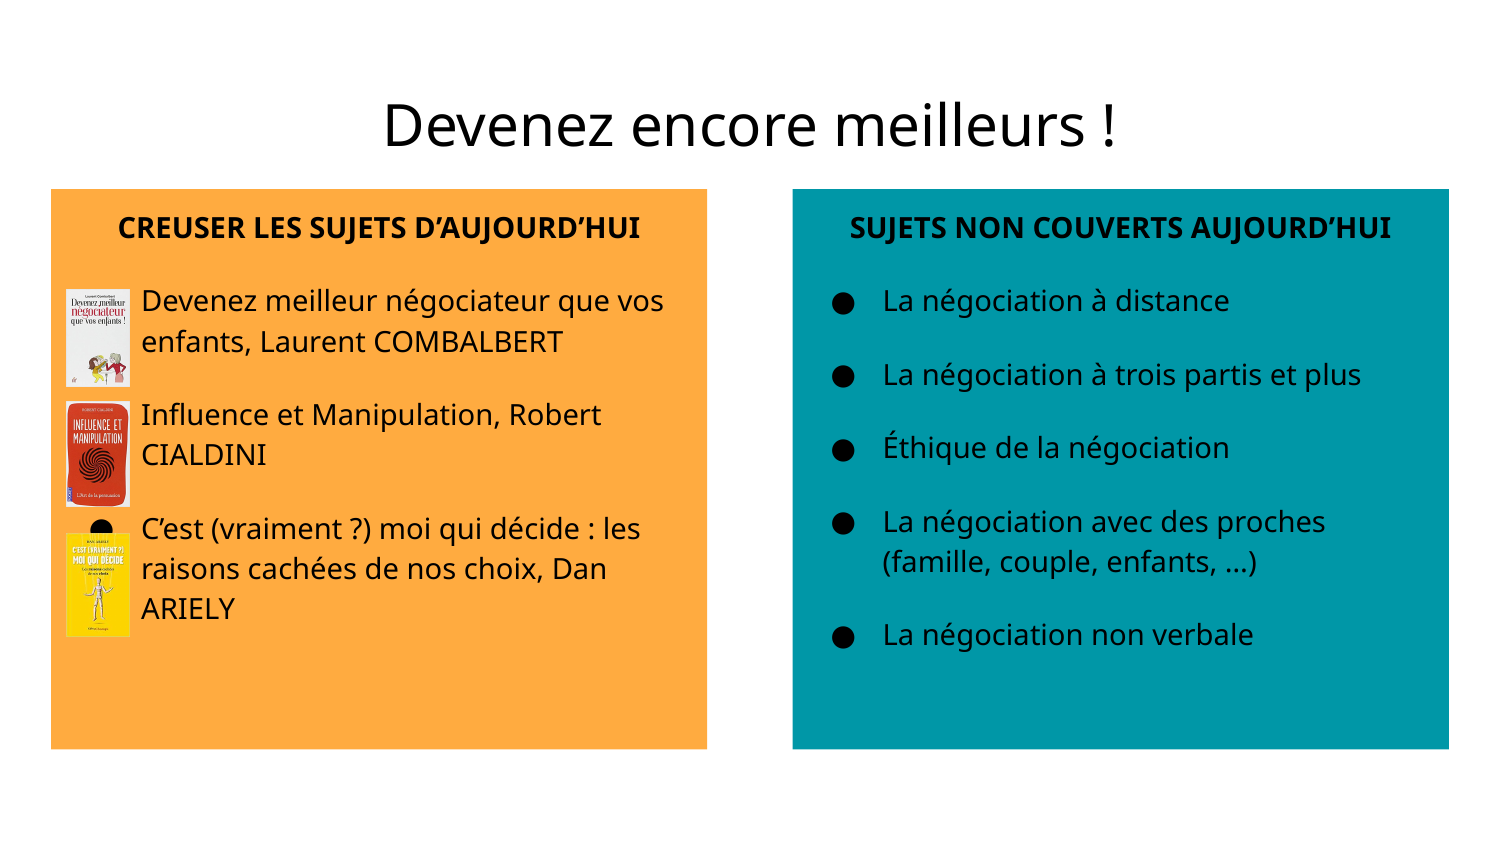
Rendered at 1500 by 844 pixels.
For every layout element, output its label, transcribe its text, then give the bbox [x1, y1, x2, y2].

picture [65, 289, 130, 388]
list SUJETS NON COUVERTS AUJOURD’HUI La négociation à distance La négociation à trois partis et plus Éthique de la négociation La négociation avec des proches (famille, couple, enfants, …) La négociation non verbale [792, 189, 1449, 750]
picture [65, 532, 130, 637]
picture [65, 400, 130, 507]
title Devenez encore meilleurs ! [51, 72, 1449, 167]
list CREUSER LES SUJETS D’AUJOURD’HUI Devenez meilleur négociateur que vos enfants, Laurent COMBALBERT Influence et Manipulation, Robert CIALDINI C’est (vraiment ?) moi qui décide : les raisons cachées de nos choix, Dan ARIELY [51, 189, 708, 750]
